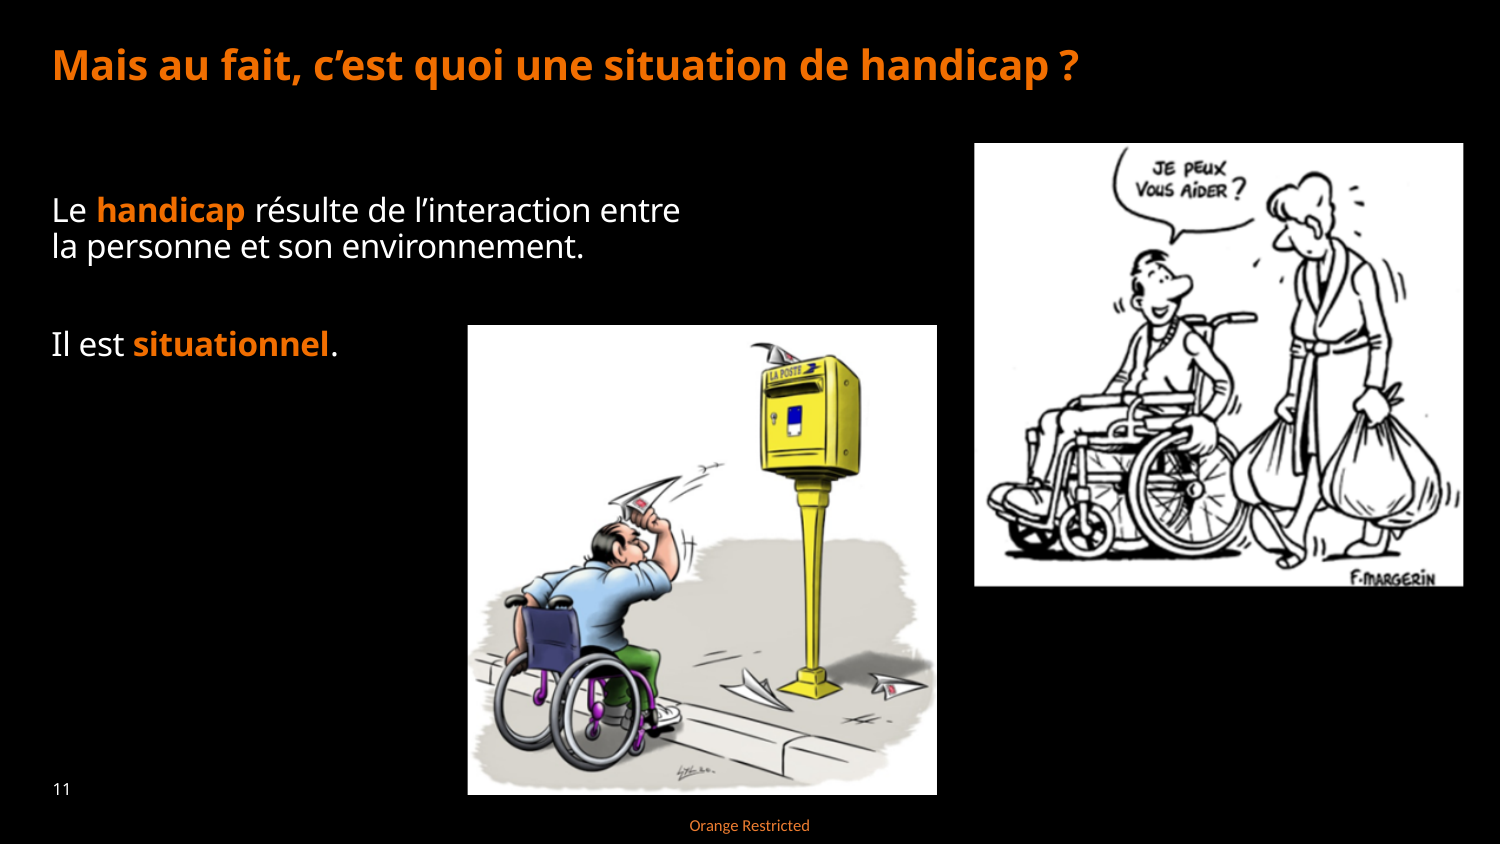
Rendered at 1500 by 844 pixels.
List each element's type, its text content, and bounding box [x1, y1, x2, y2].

title Mais au fait, c’est quoi une situation de handicap ? [51, 43, 1449, 166]
picture [974, 143, 1464, 588]
list Le handicap résulte de l’interaction entre la personne et son environnement. Il est situationnel. [51, 193, 703, 747]
picture [467, 325, 938, 795]
